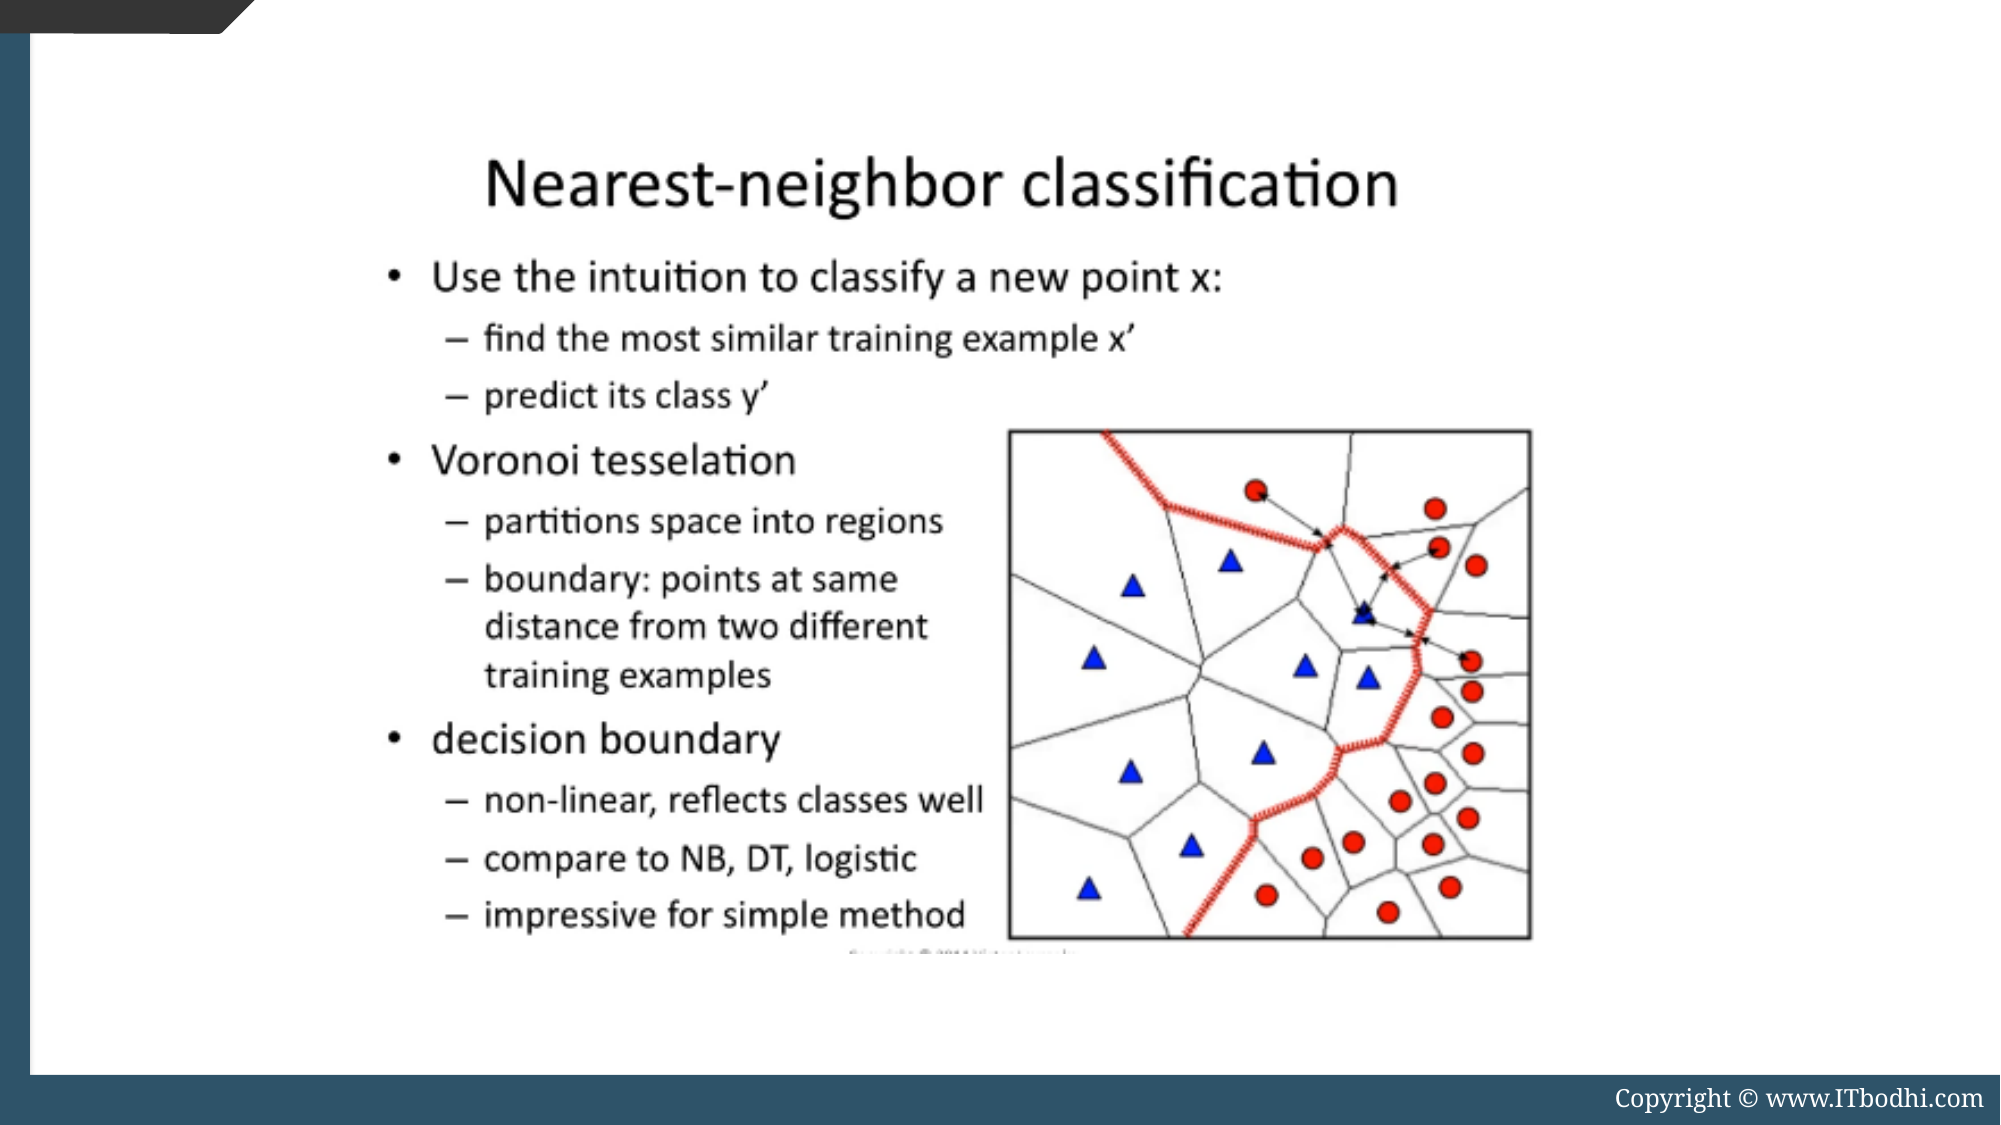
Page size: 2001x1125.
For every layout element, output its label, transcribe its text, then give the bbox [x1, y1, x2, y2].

picture [337, 111, 1576, 955]
text_box Copyright © www.ITbodhi.com [24, 1074, 2000, 1125]
